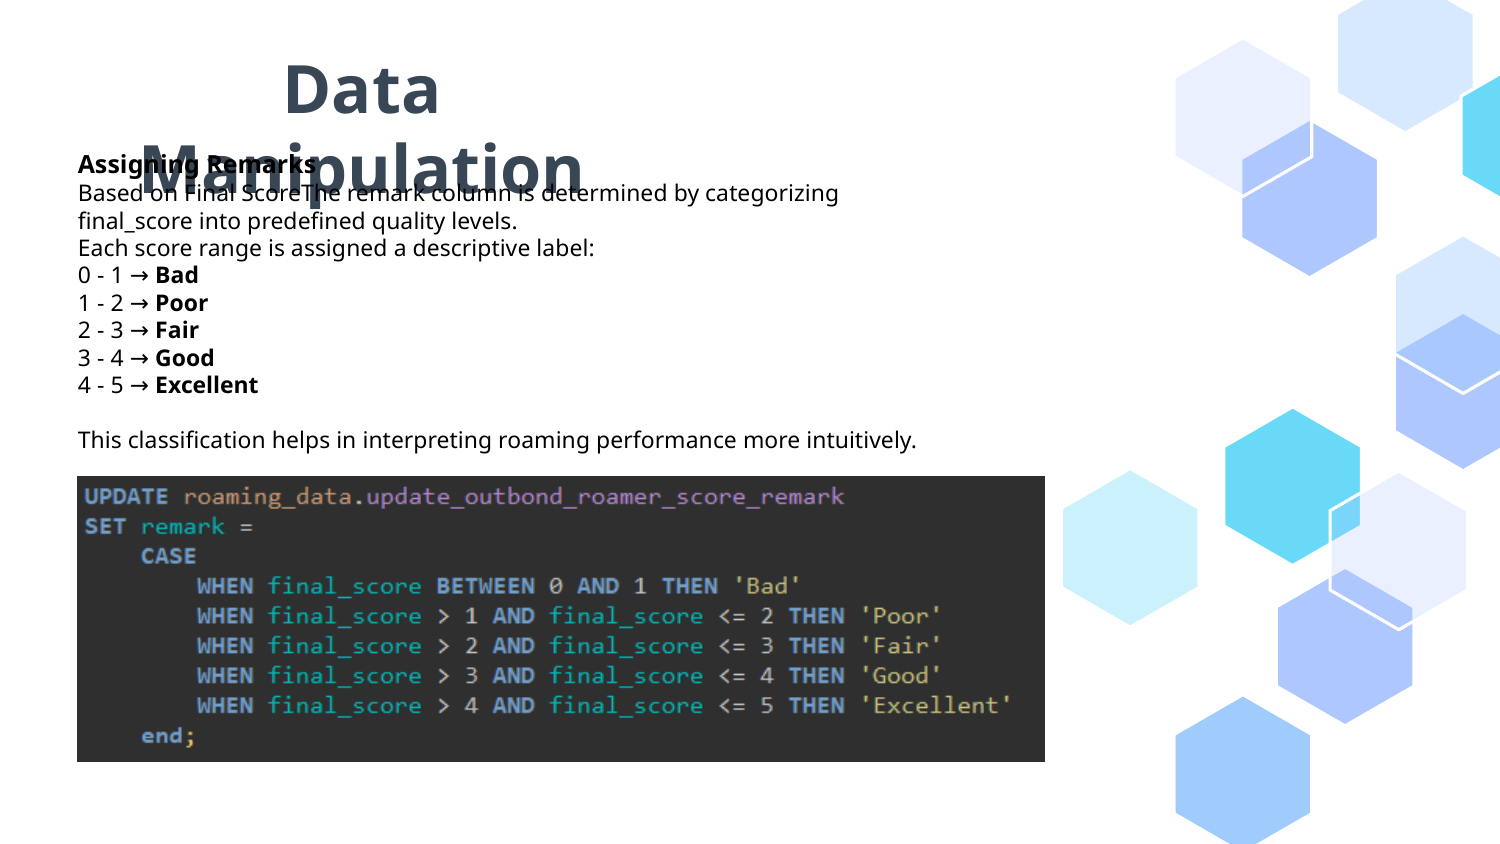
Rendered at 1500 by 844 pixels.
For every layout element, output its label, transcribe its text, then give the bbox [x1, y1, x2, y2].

text_box Assigning Remarks Based on Final ScoreThe remark column is determined by categorizing final_score into predefined quality levels. Each score range is assigned a descriptive label: 0 - 1 → Bad 1 - 2 → Poor 2 - 3 → Fair 3 - 4 → Good 4 - 5 → Excellent This classification helps in interpreting roaming performance more intuitively. [63, 141, 1056, 461]
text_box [1061, 0, 1500, 844]
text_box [77, 155, 1084, 751]
picture [77, 476, 1046, 762]
text_box Data Manipulation [49, 39, 675, 215]
